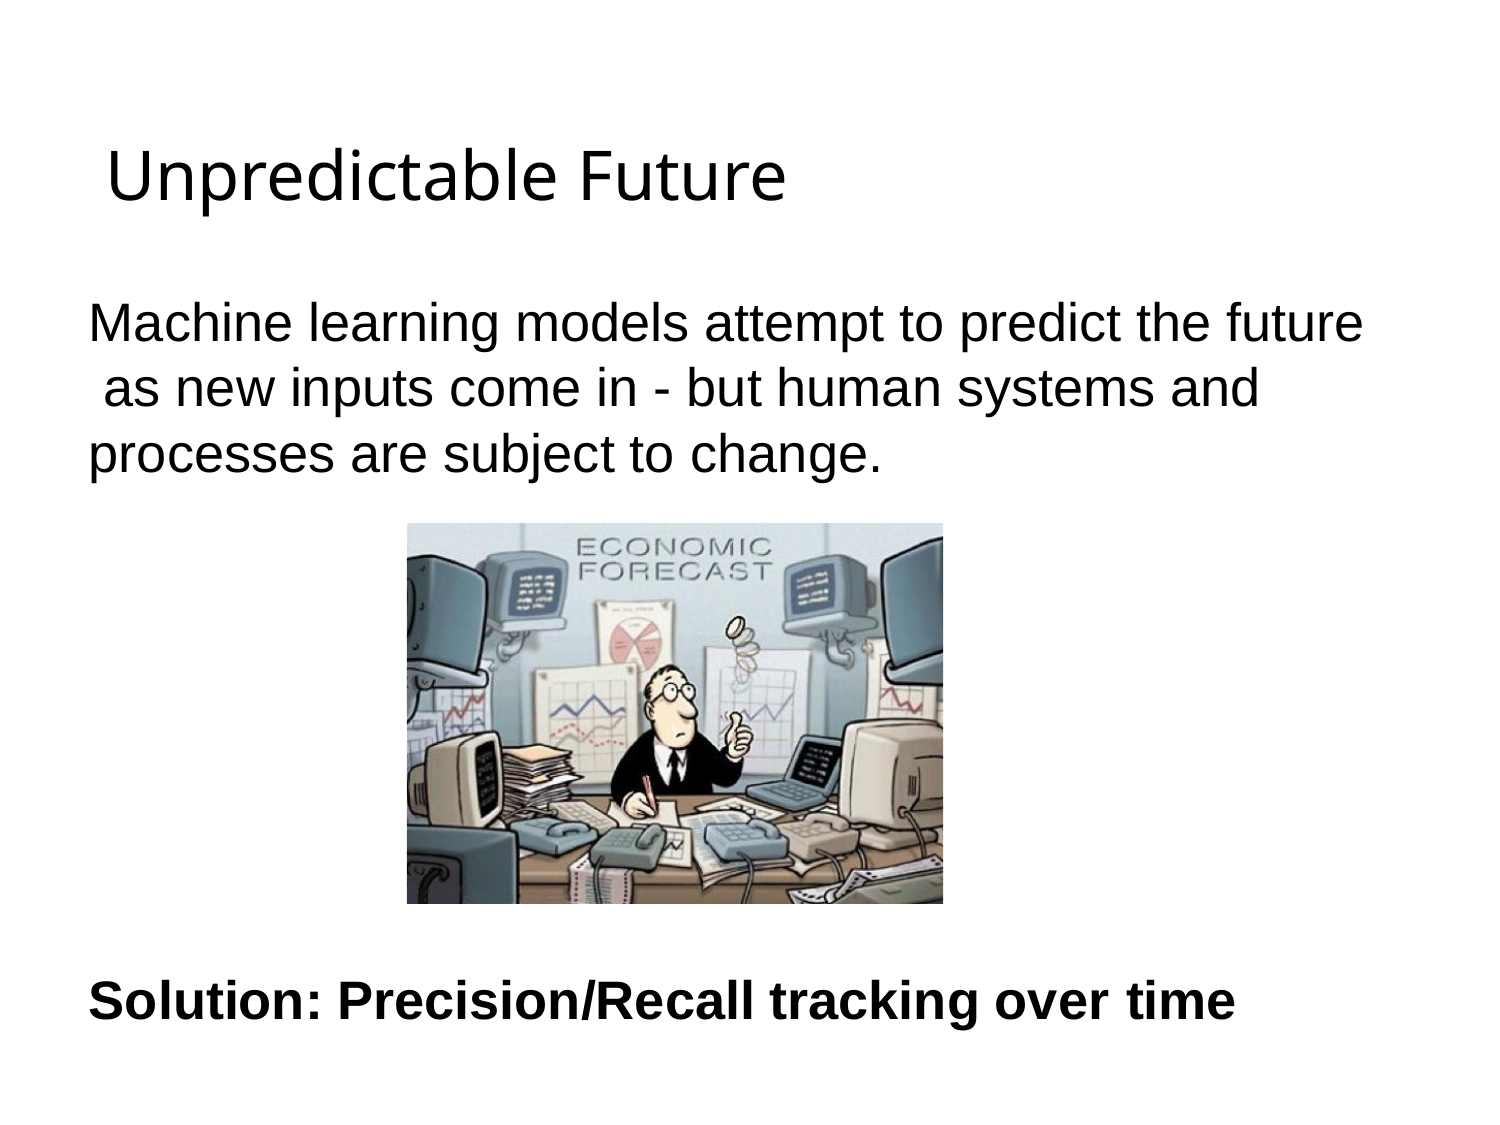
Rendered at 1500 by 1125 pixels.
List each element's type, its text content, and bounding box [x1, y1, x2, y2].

text_box Machine learning models attempt to predict the future as new inputs come in - but human systems and processes are subject to change. [86, 286, 1370, 484]
text_box [406, 523, 944, 904]
text_box Solution: Precision/Recall tracking over time [86, 964, 1240, 1030]
title Unpredictable Future [103, 70, 1397, 267]
